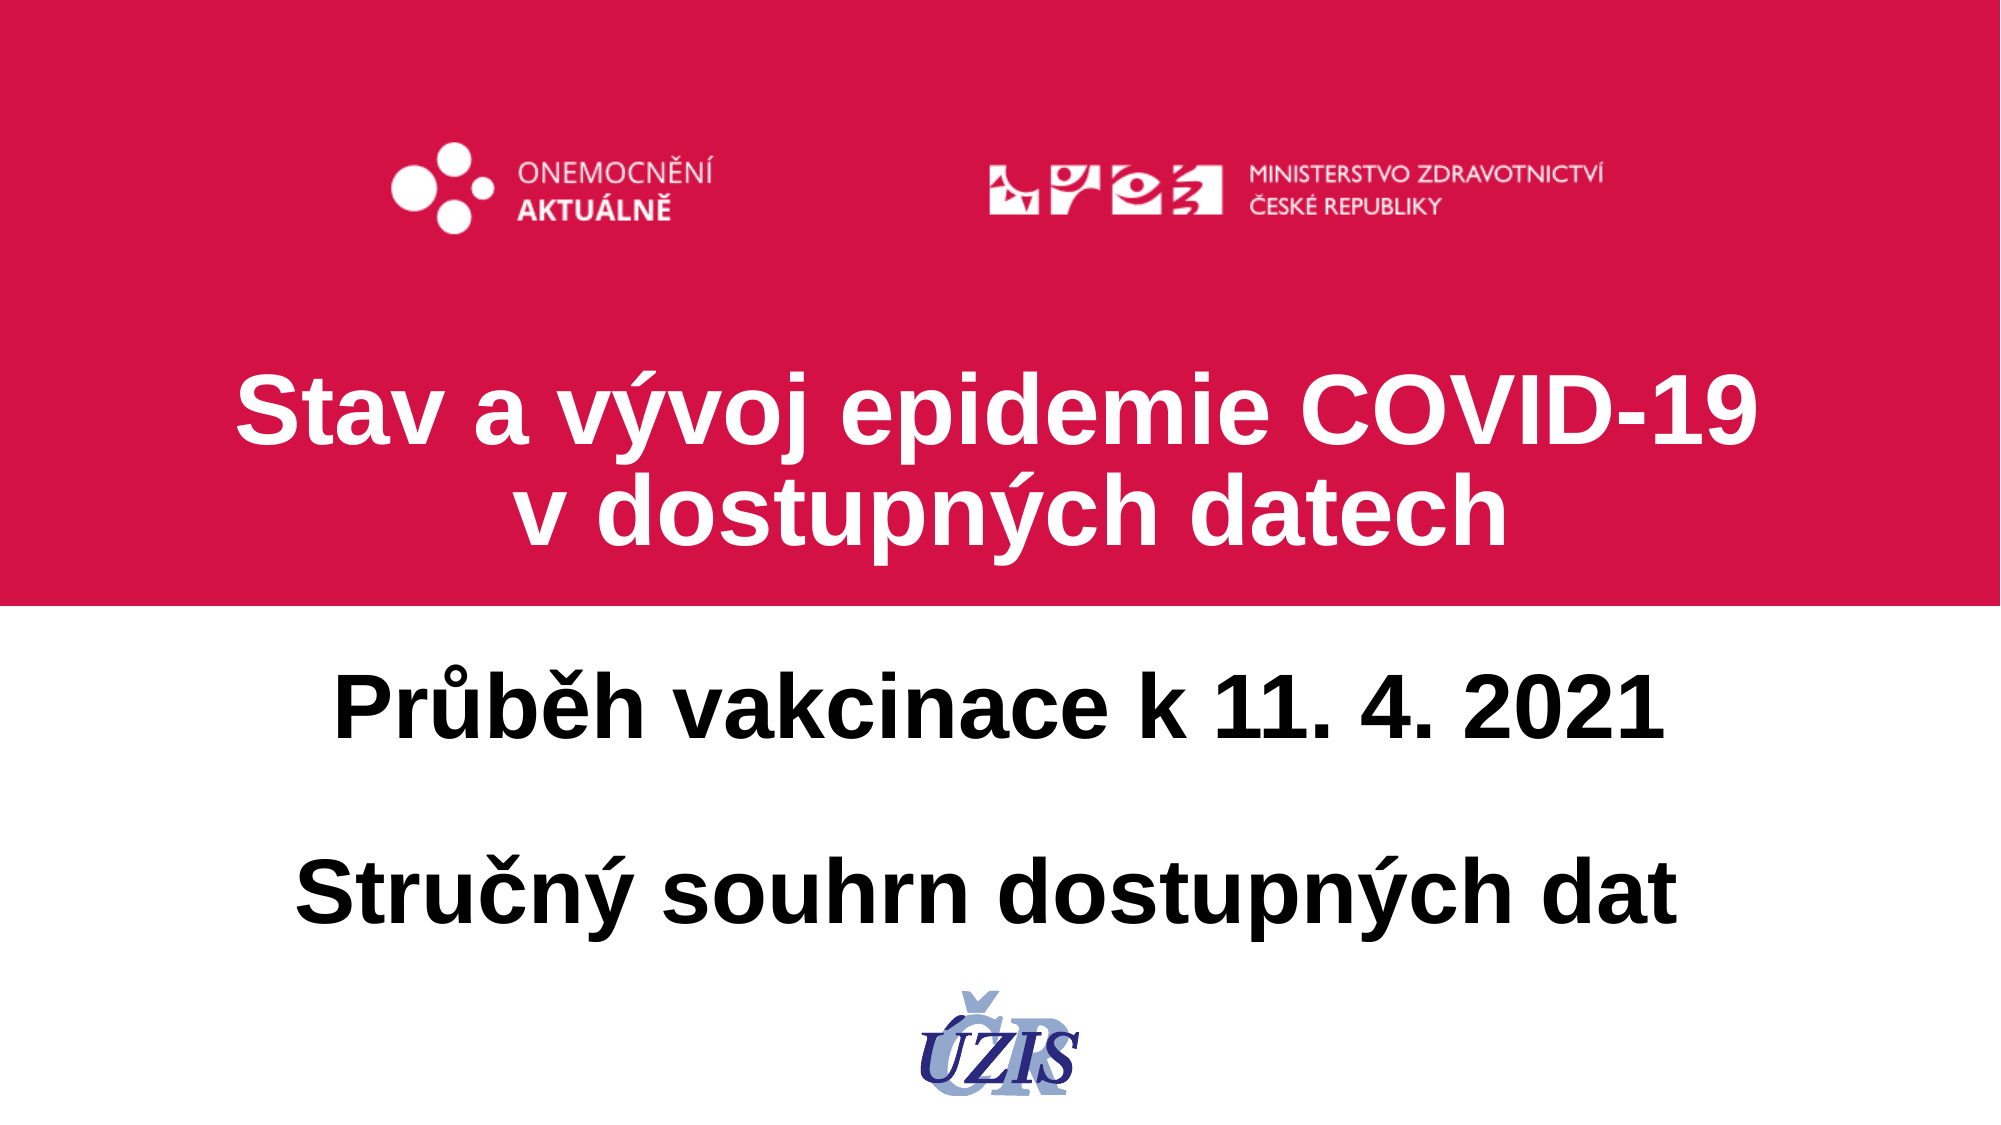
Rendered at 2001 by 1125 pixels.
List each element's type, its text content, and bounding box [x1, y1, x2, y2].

text_box Průběh vakcinace k 11. 4. 2021 Stručný souhrn dostupných dat [0, 628, 2000, 950]
text_box Stav a vývoj epidemie COVID-19 v dostupných datech [11, 295, 2000, 573]
